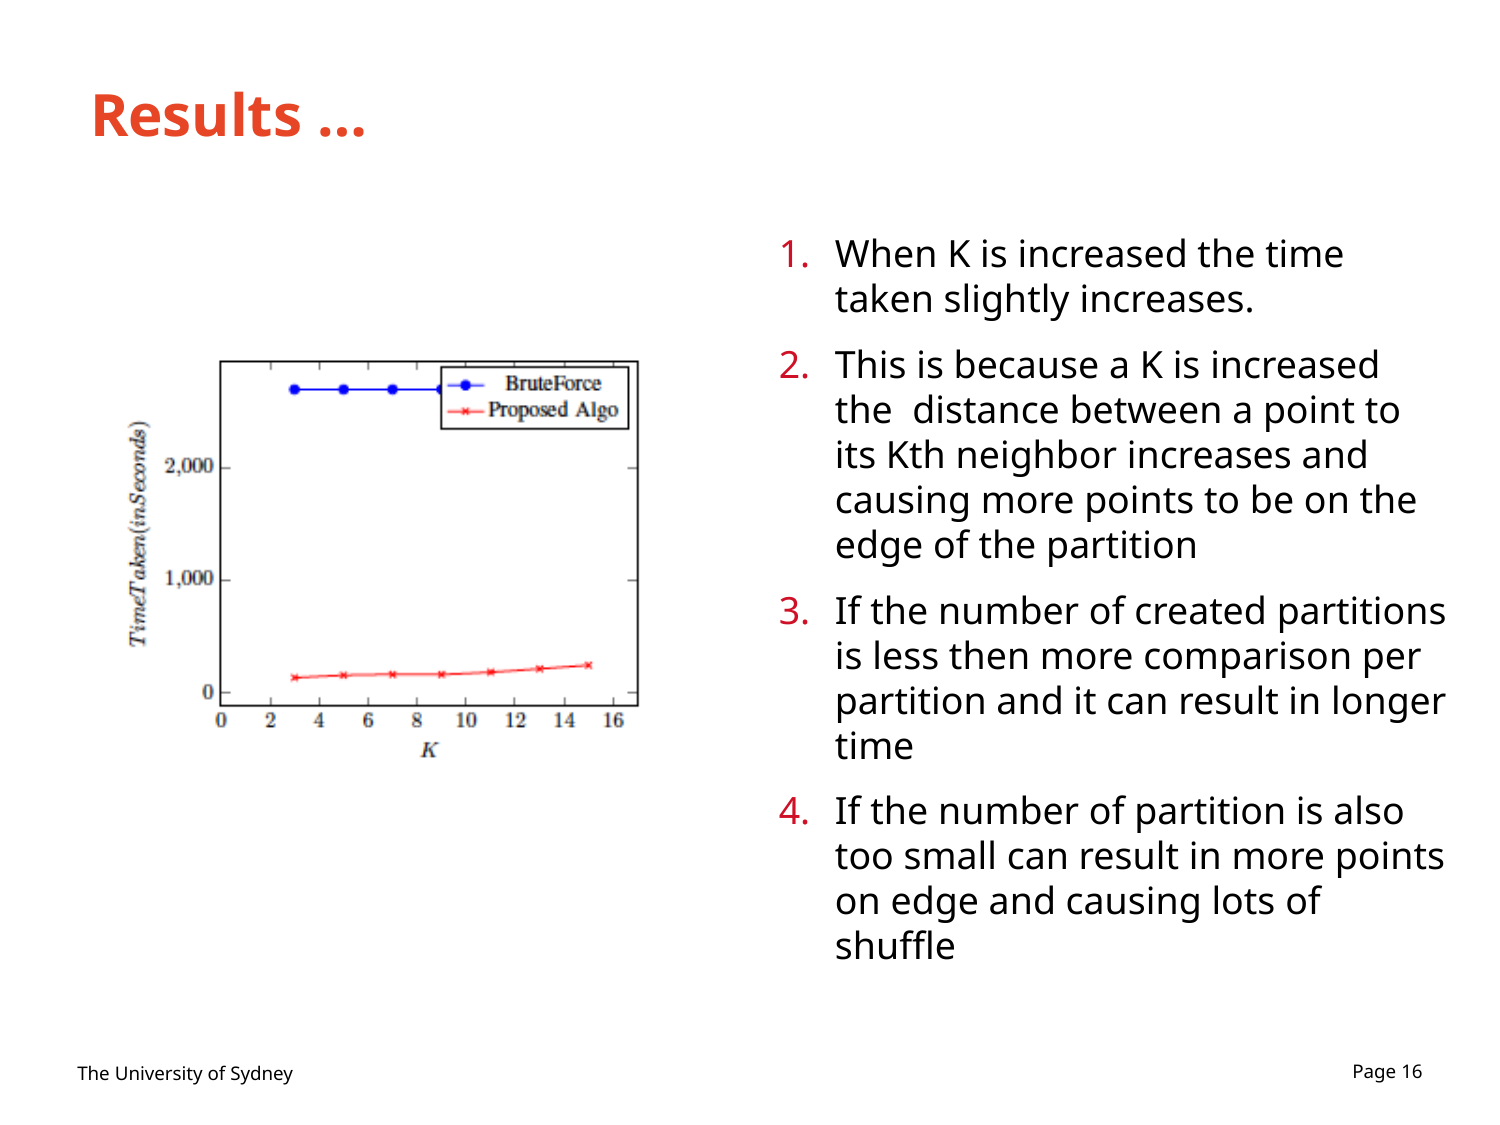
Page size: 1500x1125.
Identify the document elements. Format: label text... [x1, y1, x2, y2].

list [100, 314, 671, 799]
title Results … [75, 19, 1425, 207]
text_box When K is increased the time taken slightly increases. This is because a K is increased the distance between a point to its Kth neighbor increases and causing more points to be on the edge of the partition If the number of created partitions is less then more comparison per partition and it can result in longer time If the number of partition is also too small can result in more points on edge and causing lots of shuffle [763, 222, 1463, 1059]
